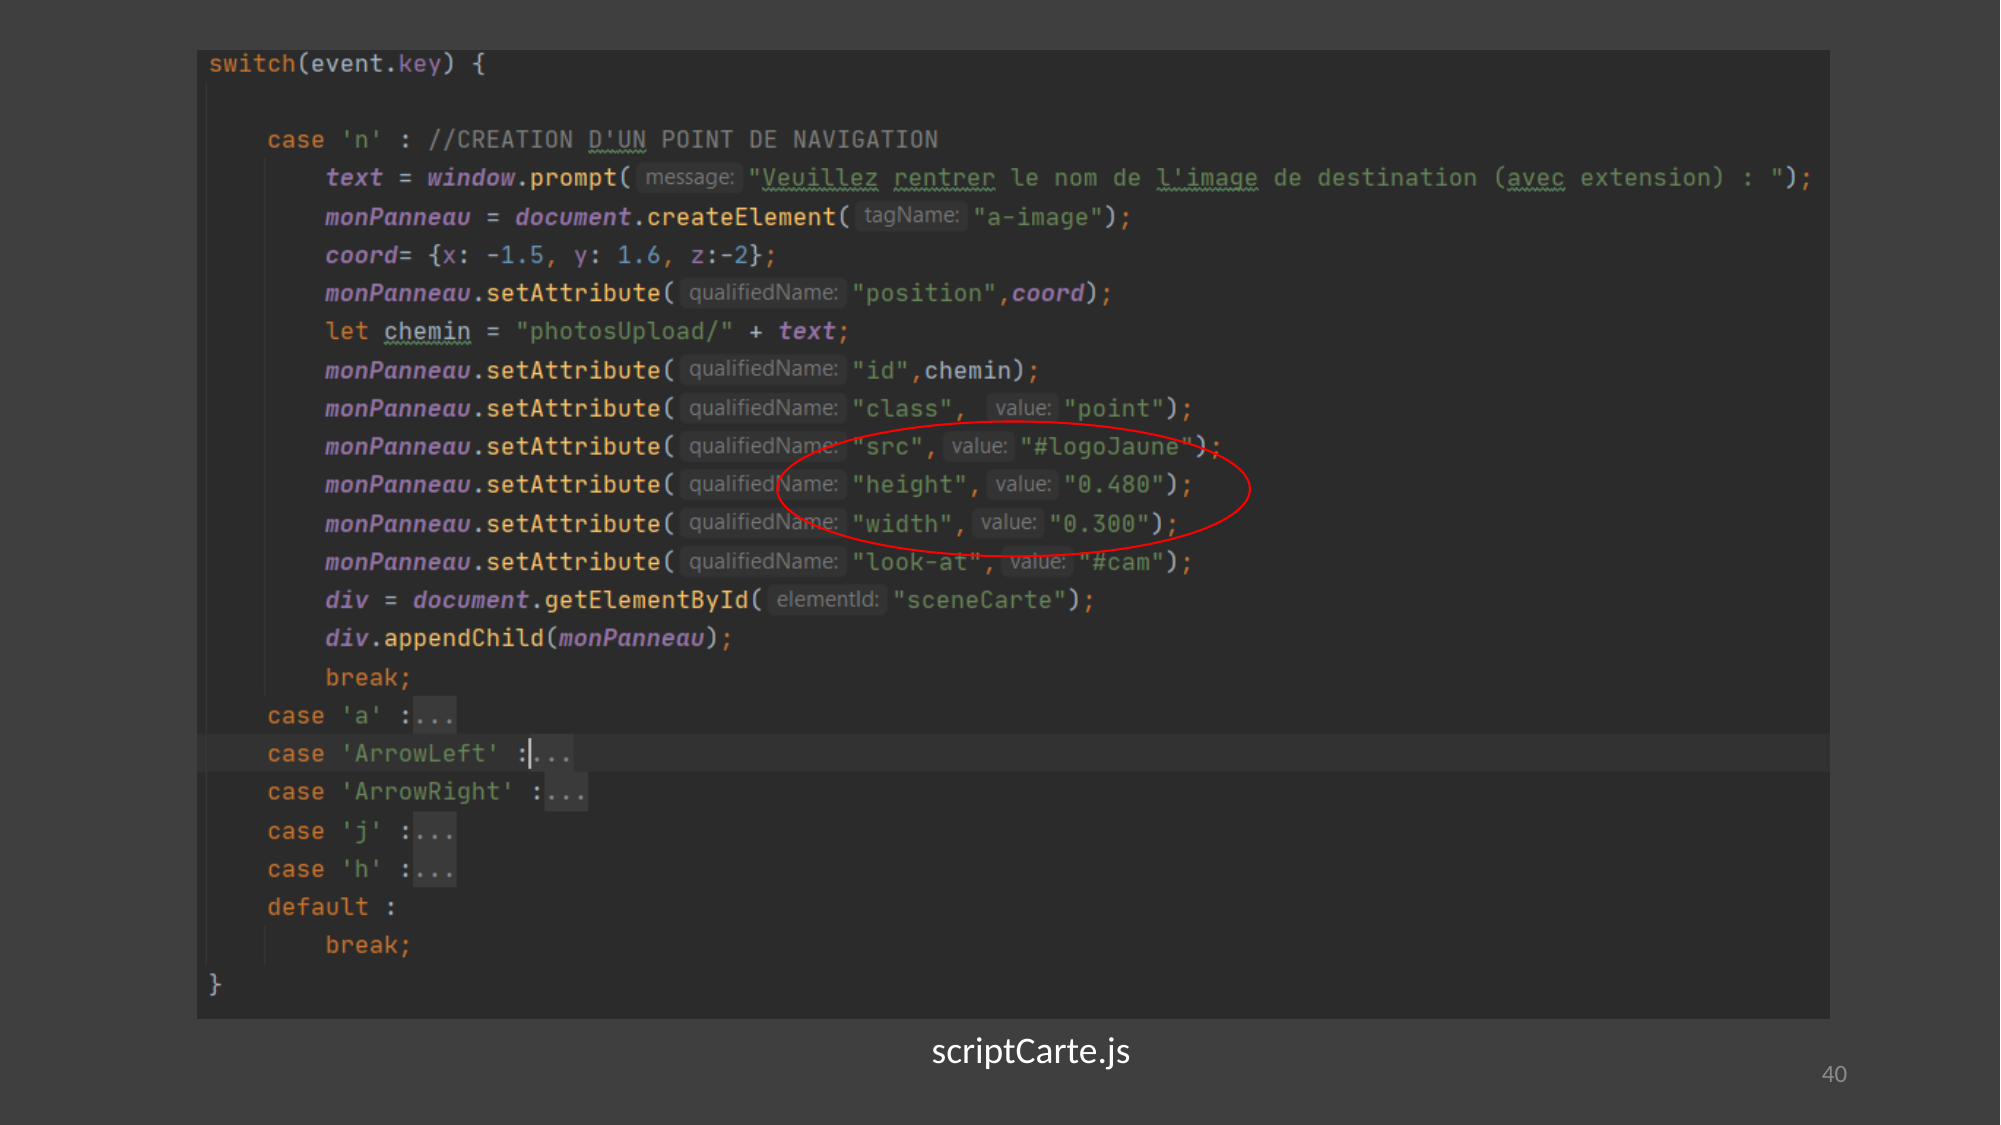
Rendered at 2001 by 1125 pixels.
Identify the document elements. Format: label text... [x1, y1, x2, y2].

picture [197, 50, 1830, 1019]
text_box scriptCarte.js [916, 1019, 1159, 1079]
slide_number 40 [1412, 1042, 1863, 1103]
